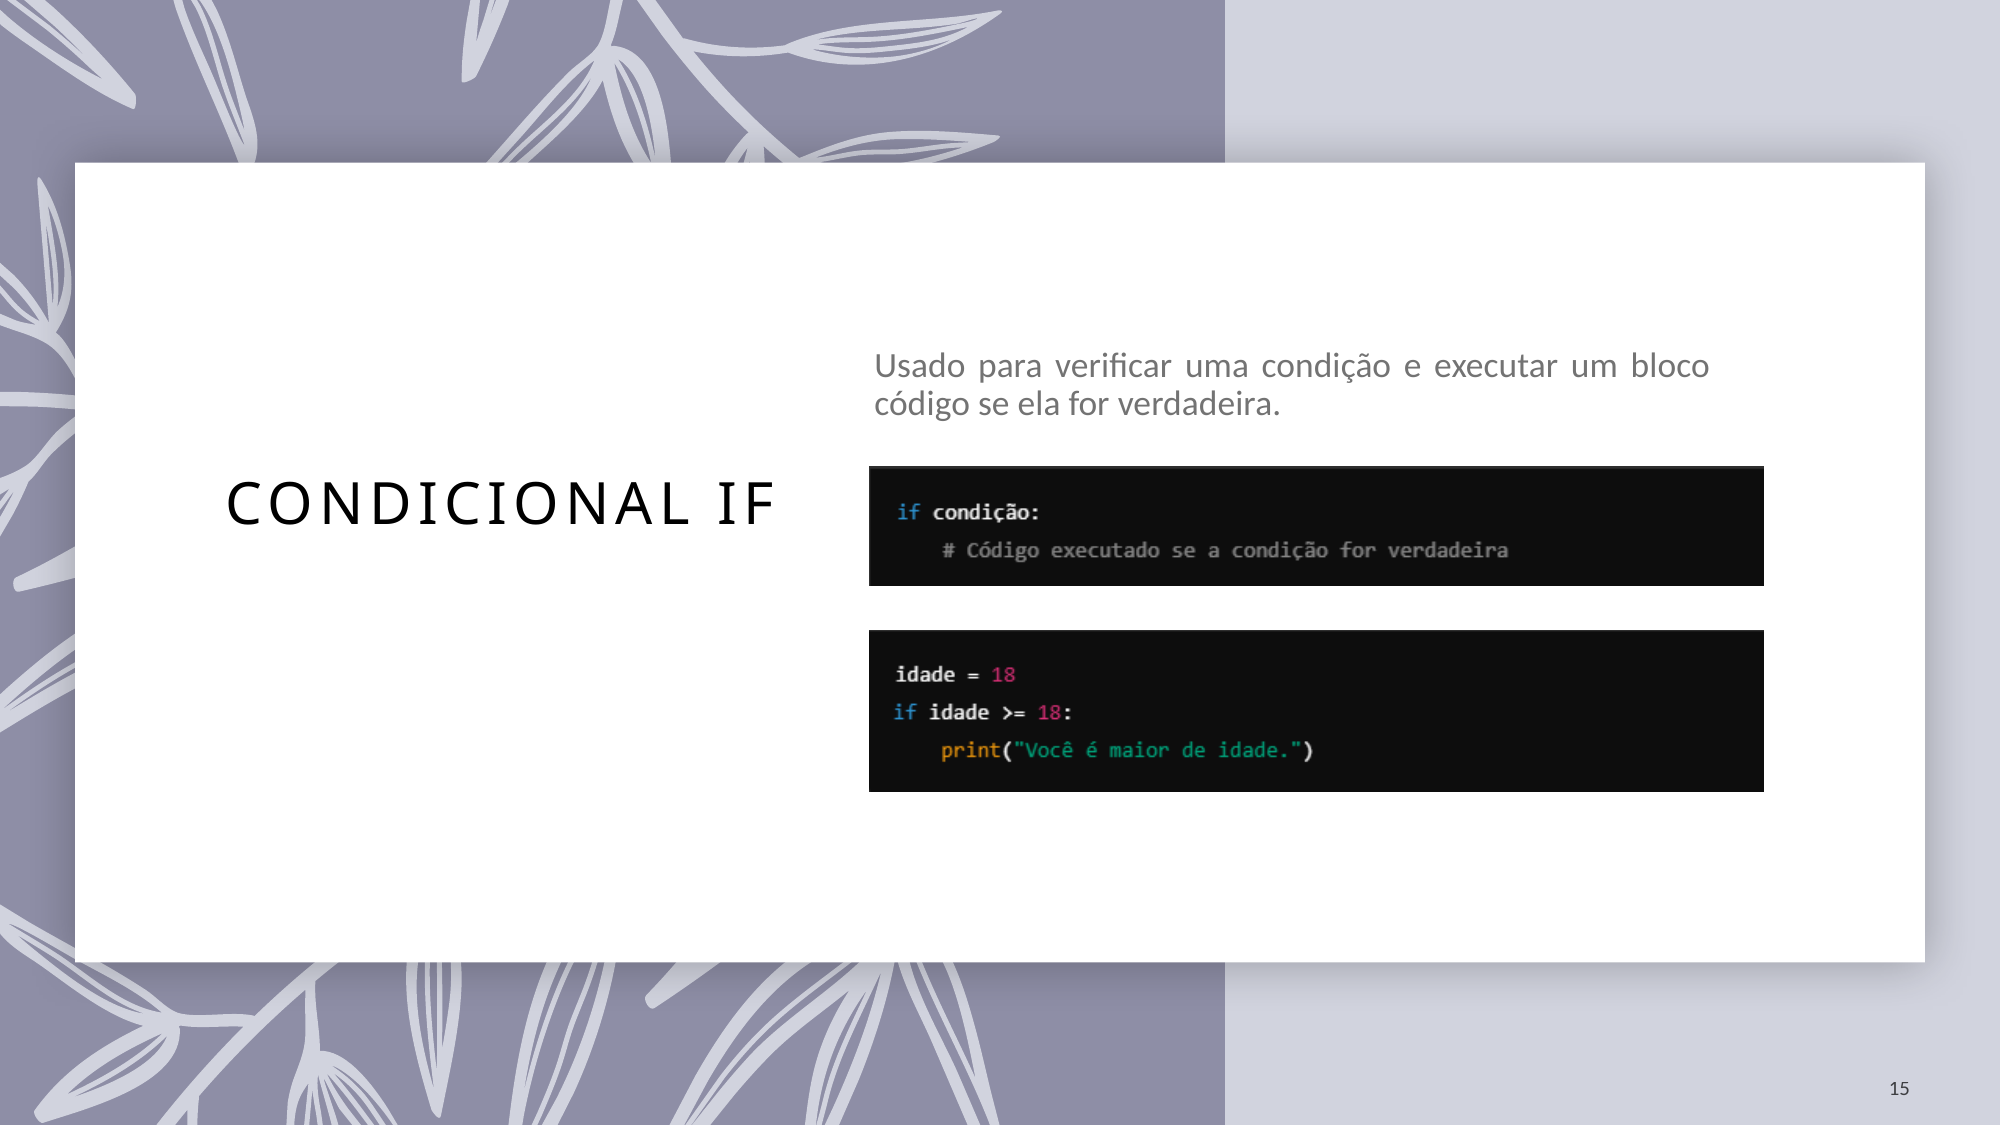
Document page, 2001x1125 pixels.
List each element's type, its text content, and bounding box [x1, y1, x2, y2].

text_box [1225, 0, 2000, 1125]
slide_number 15 [1812, 1050, 1925, 1125]
text_box [1225, 161, 1926, 964]
text_box Usado para verificar uma condição e executar um bloco de código se ela for verdadeira. [1225, 338, 1775, 441]
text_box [0, 0, 1225, 1125]
picture [869, 630, 1764, 792]
picture [869, 466, 1764, 586]
